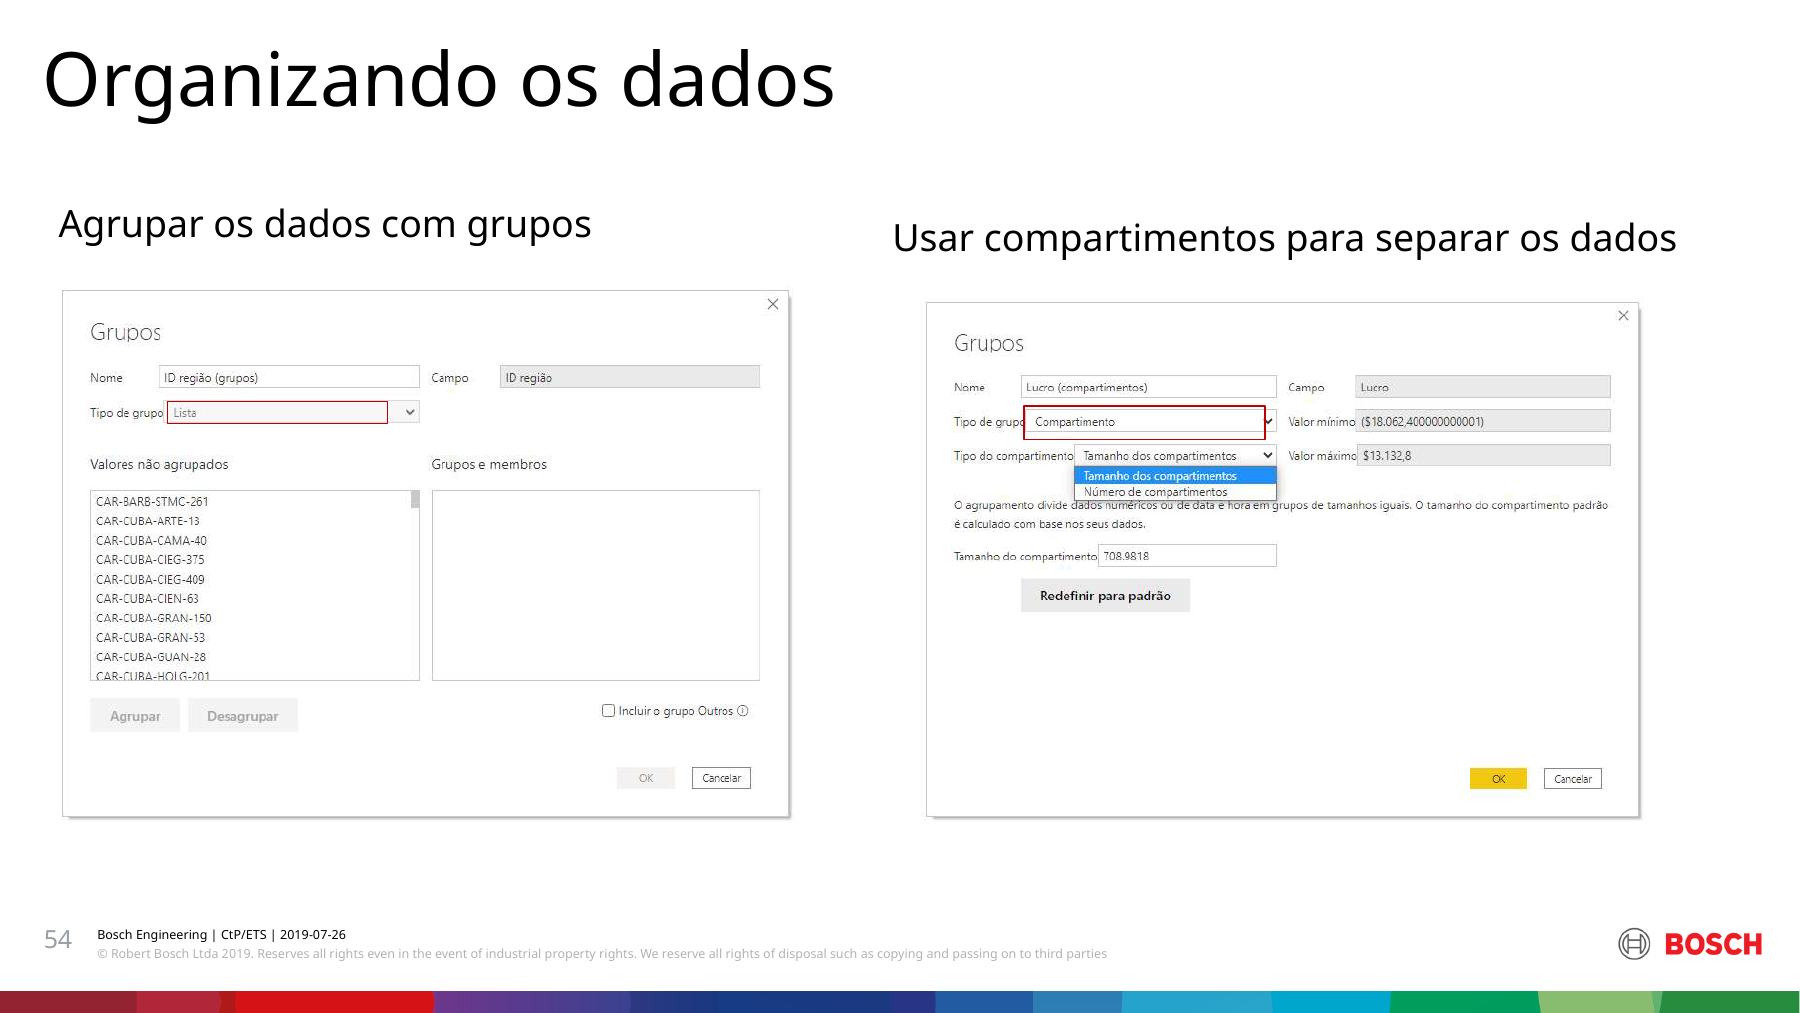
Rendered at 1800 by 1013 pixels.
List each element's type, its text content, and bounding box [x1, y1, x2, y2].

text_box Usar compartimentos para separar os dados [877, 206, 1800, 266]
list Organizando os dados [42, 42, 1757, 107]
slide_number 54 [43, 923, 92, 991]
text_box Agrupar os dados com grupos [43, 192, 1088, 253]
picture [920, 296, 1645, 822]
picture [1390, 896, 1800, 1013]
picture [0, 905, 1272, 1013]
picture [54, 284, 794, 822]
